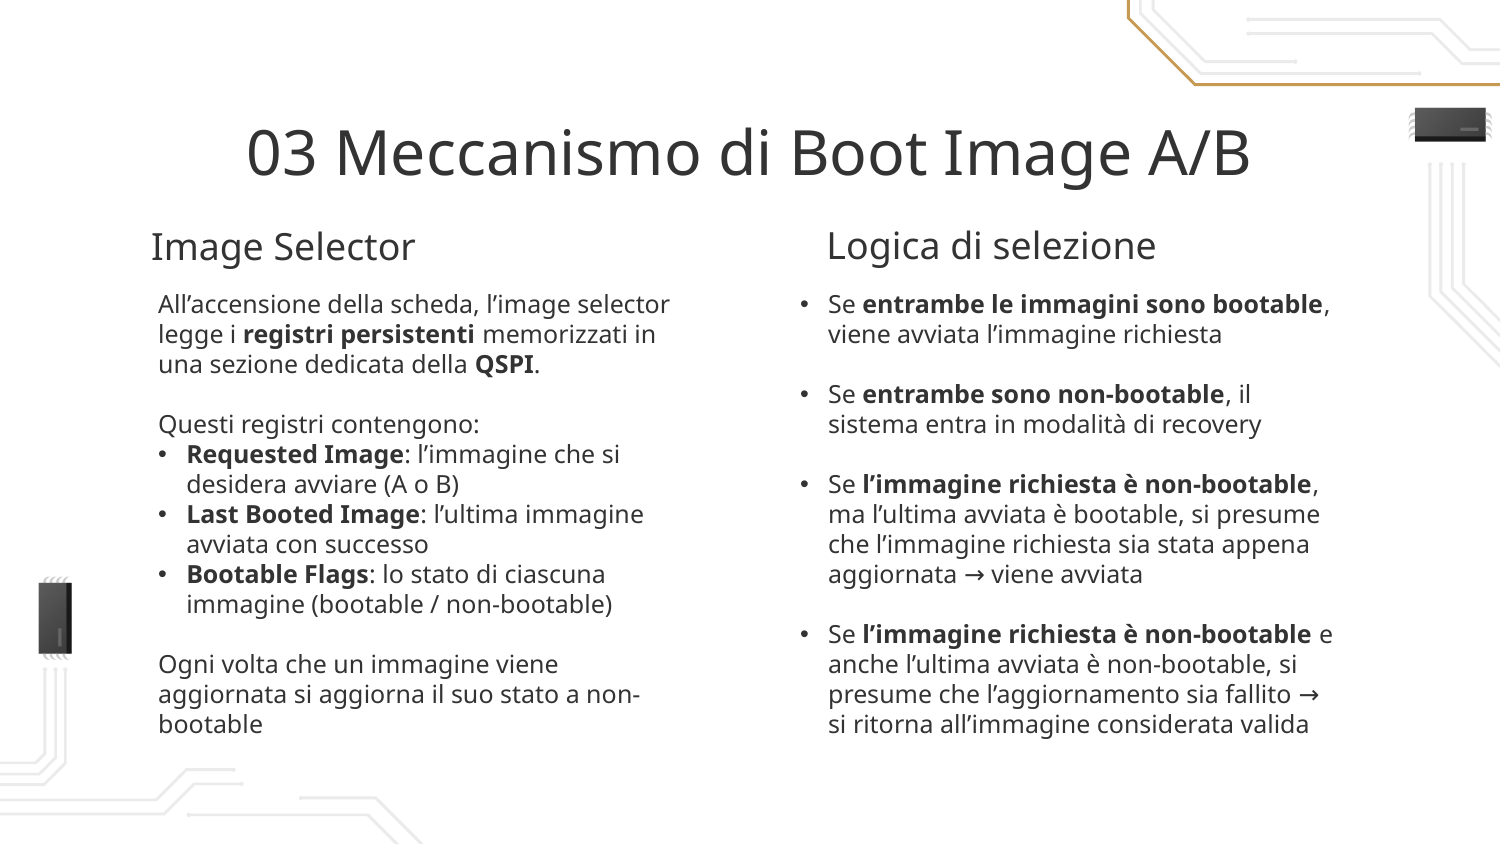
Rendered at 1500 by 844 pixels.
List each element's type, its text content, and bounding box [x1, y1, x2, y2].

title 03 Meccanismo di Boot Image A/B [118, 98, 1382, 192]
picture [1408, 107, 1492, 142]
picture [39, 577, 72, 660]
subtitle Se entrambe le immagini sono bootable, viene avviata l’immagine richiesta Se entrambe sono non-bootable, il sistema entra in modalità di recovery Se l’immagine richiesta è non-bootable, ma l’ultima avviata è bootable, si presume che l’immagine richiesta sia stata appena aggiornata → viene avviata Se l’immagine richiesta è non-bootable e anche l’ultima avviata è non-bootable, si presume che l’aggiornamento sia fallito → si ritorna all’immagine considerata valida [759, 274, 1352, 635]
text_box All’accensione della scheda, l’image selector legge i registri persistenti memorizzati in una sezione dedicata della QSPI. Questi registri contengono: Requested Image: l’immagine che si desidera avviare (A o B) Last Booted Image: l’ultima immagine avviata con successo Bootable Flags: lo stato di ciascuna immagine (bootable / non-bootable) Ogni volta che un immagine viene aggiornata si aggiorna il suo stato a non-bootable [118, 274, 710, 406]
subtitle Image Selector [136, 208, 519, 274]
text_box Logica di selezione [811, 207, 1364, 283]
